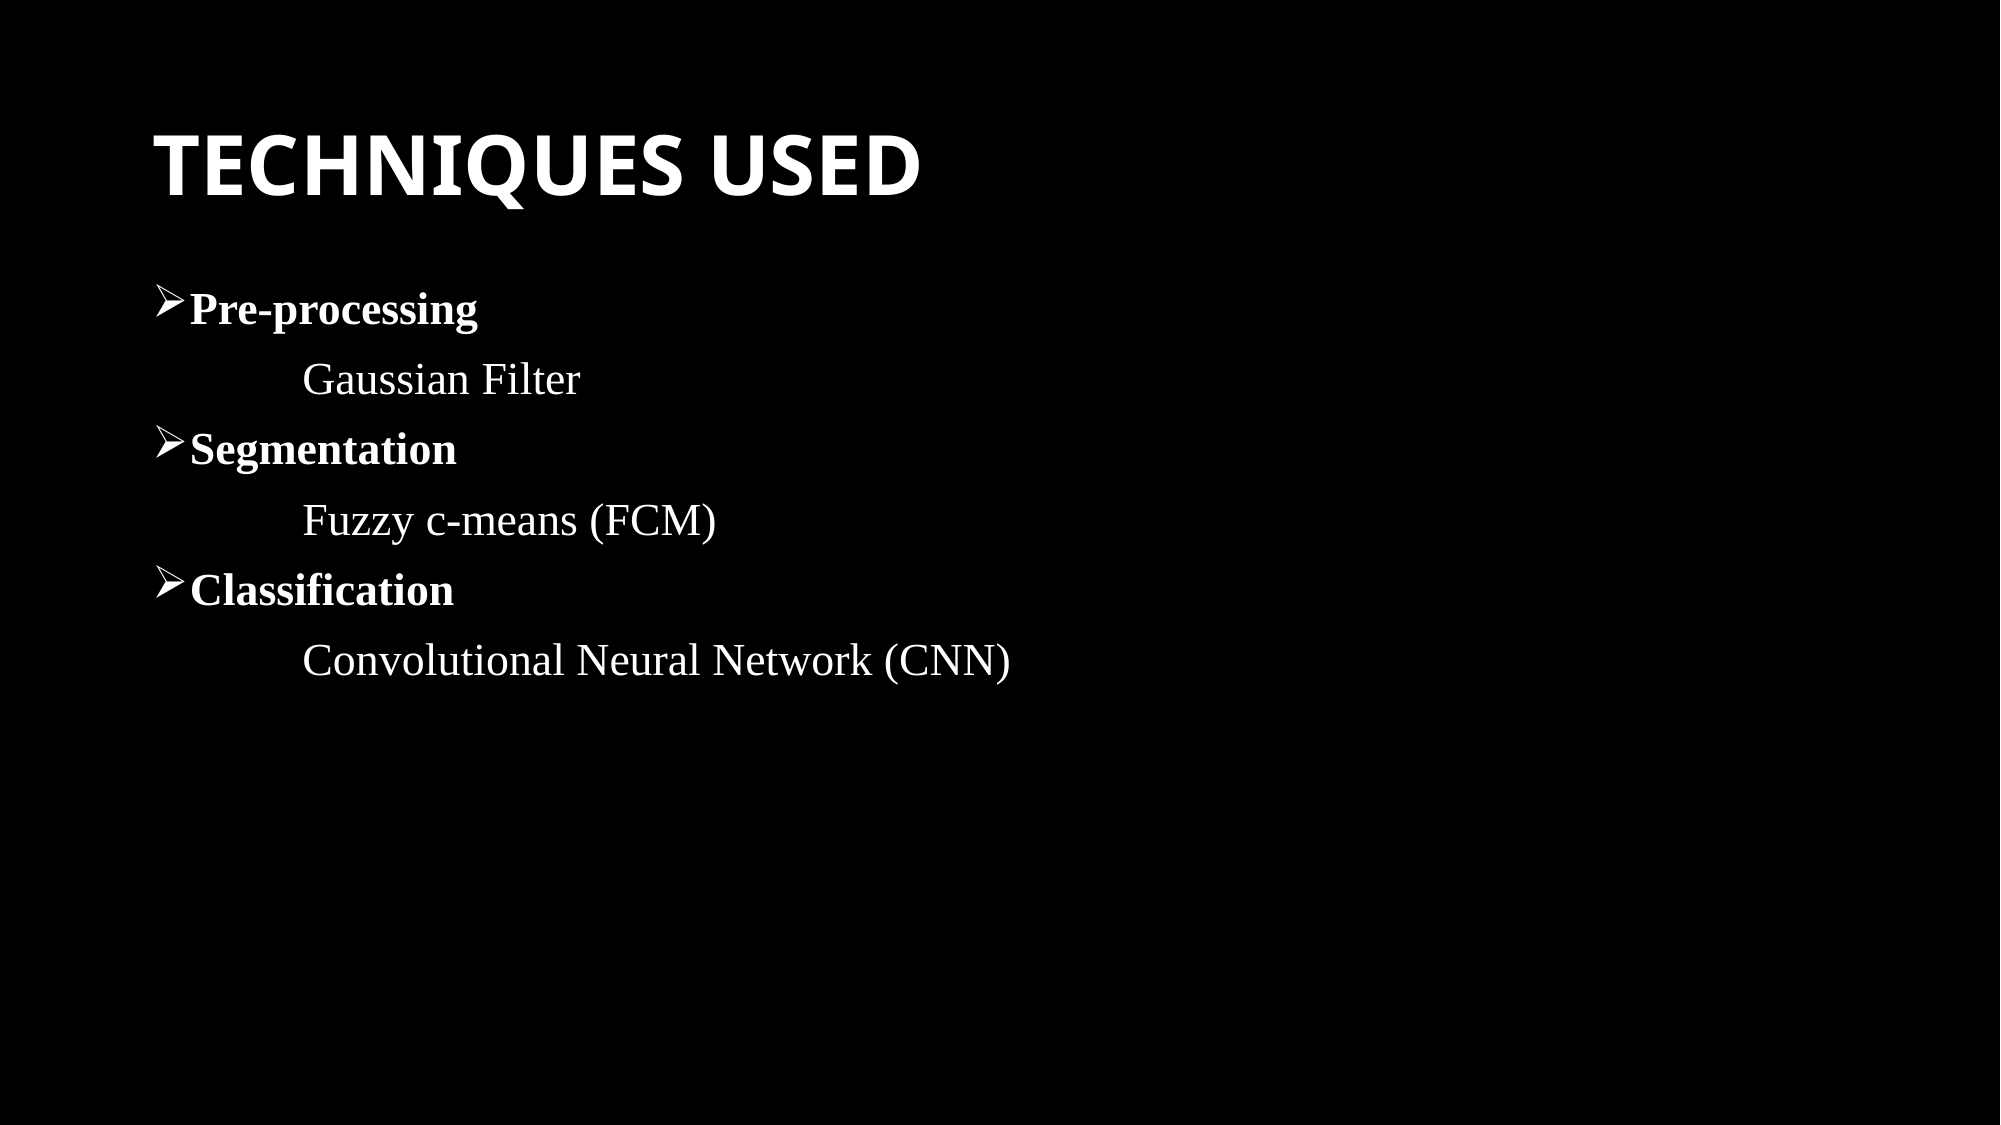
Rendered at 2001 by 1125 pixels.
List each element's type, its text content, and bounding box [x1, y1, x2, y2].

title TECHNIQUES USED [137, 59, 1863, 278]
